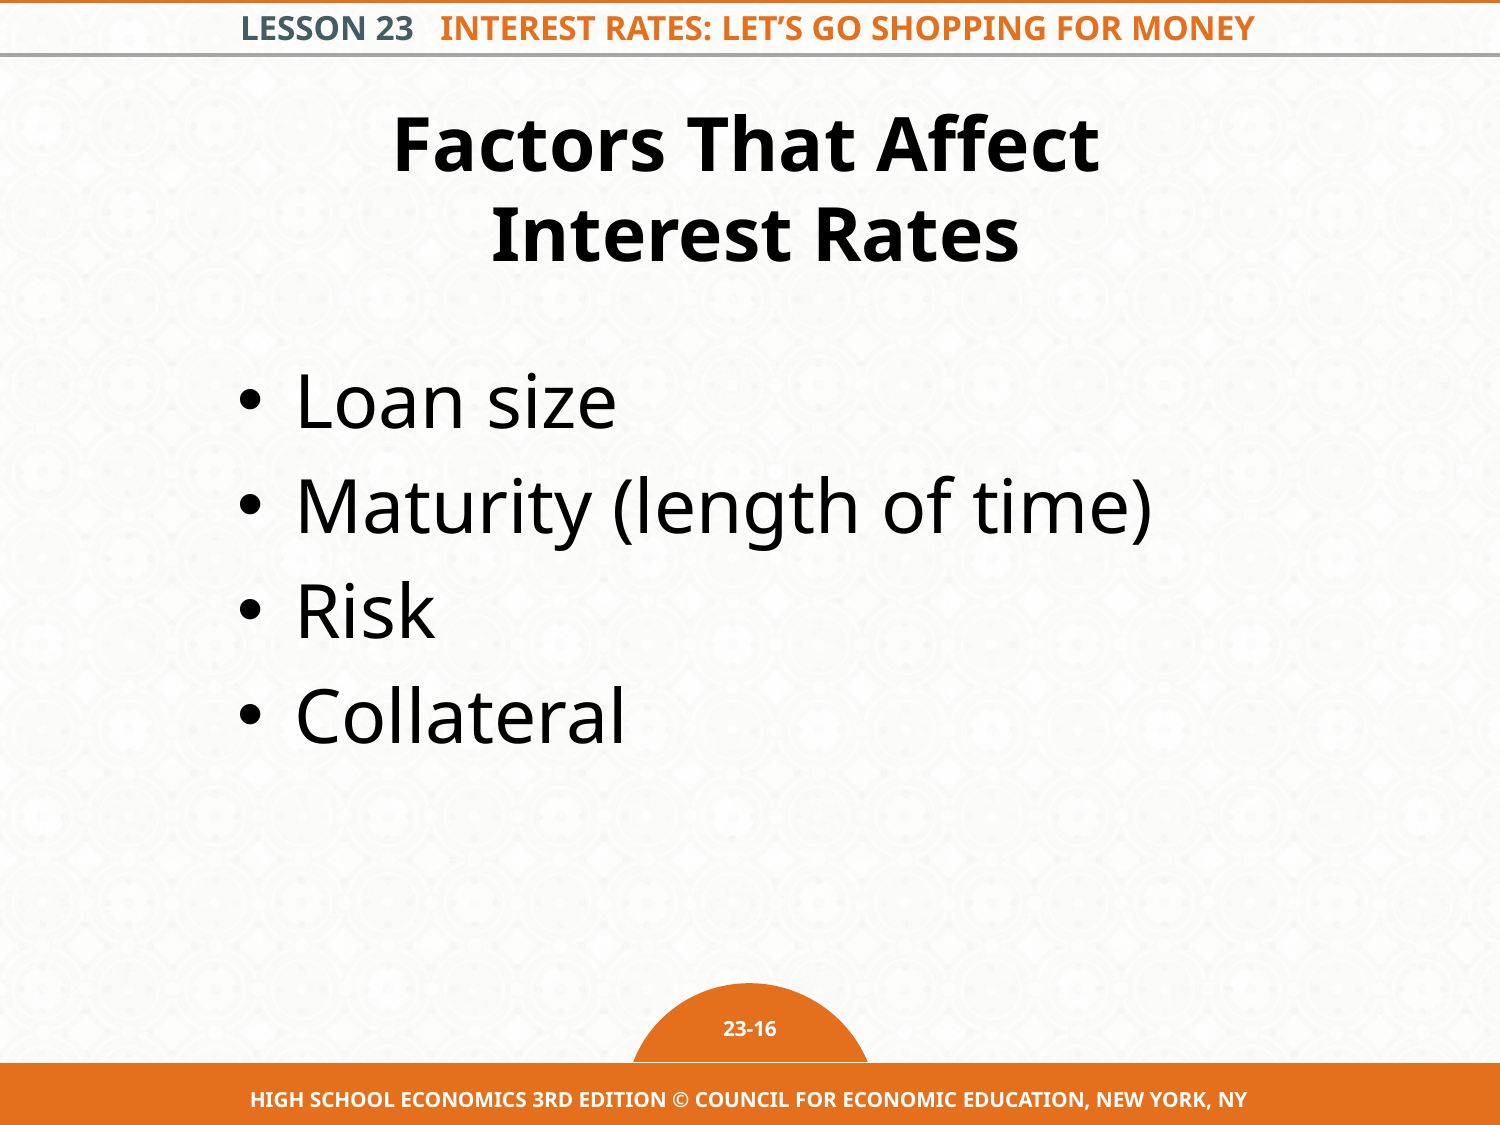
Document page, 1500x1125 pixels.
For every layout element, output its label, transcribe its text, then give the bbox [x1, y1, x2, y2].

picture [0, 3, 1500, 53]
title Factors That Affect Interest Rates [81, 92, 1432, 281]
picture [0, 57, 1500, 1062]
list Loan size Maturity (length of time) Risk Collateral [222, 345, 1423, 972]
